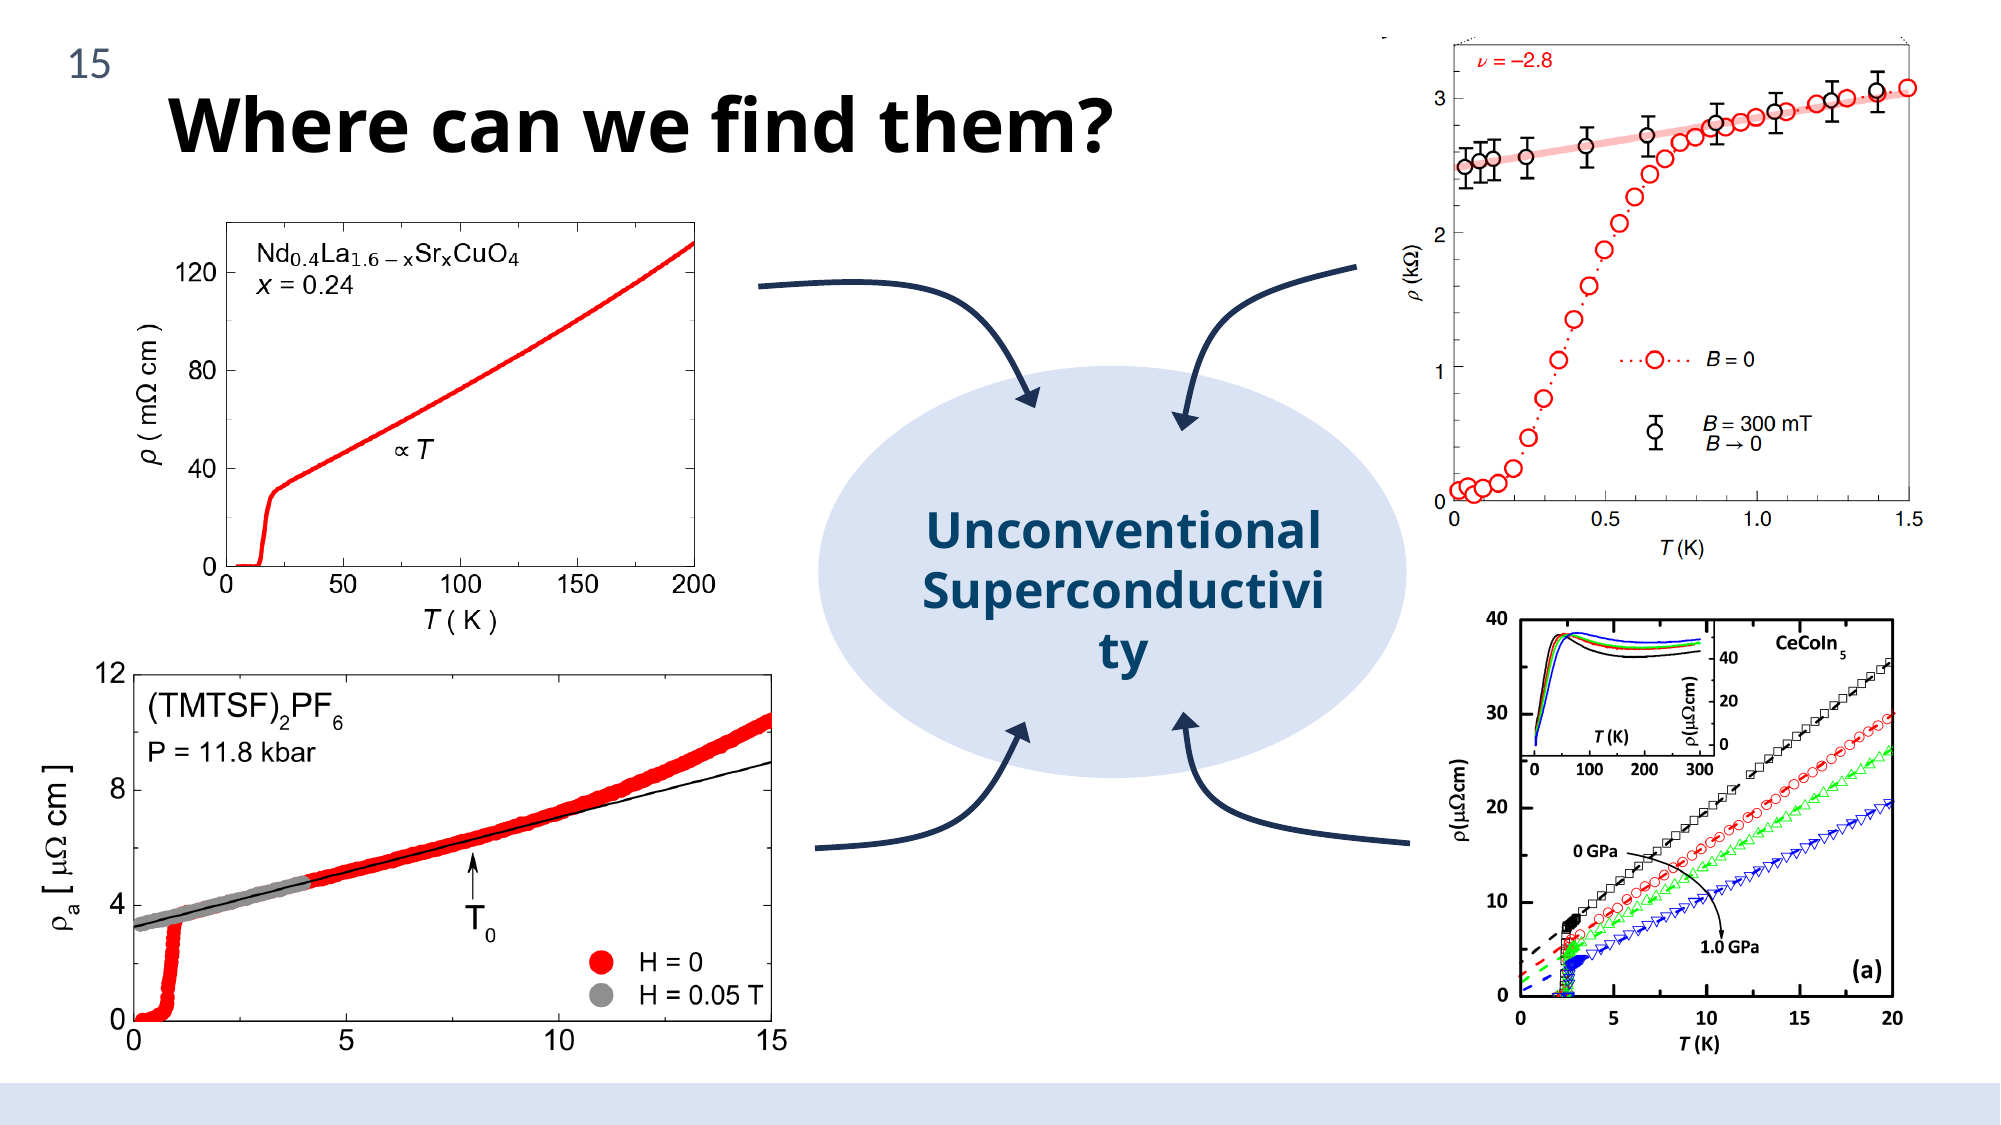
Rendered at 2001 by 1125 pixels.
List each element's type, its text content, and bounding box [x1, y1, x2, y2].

picture [1382, 37, 1945, 563]
text_box [814, 779, 997, 850]
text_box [818, 365, 1407, 779]
text_box [0, 1082, 2000, 1125]
text_box [758, 280, 1015, 365]
slide_number 15 [0, 0, 128, 120]
text_box [1197, 265, 1357, 365]
text_box [1197, 779, 1411, 845]
text_box Where can we find them? [153, 69, 1382, 175]
picture [127, 214, 723, 644]
picture [1423, 604, 1904, 1059]
picture [19, 650, 800, 1057]
